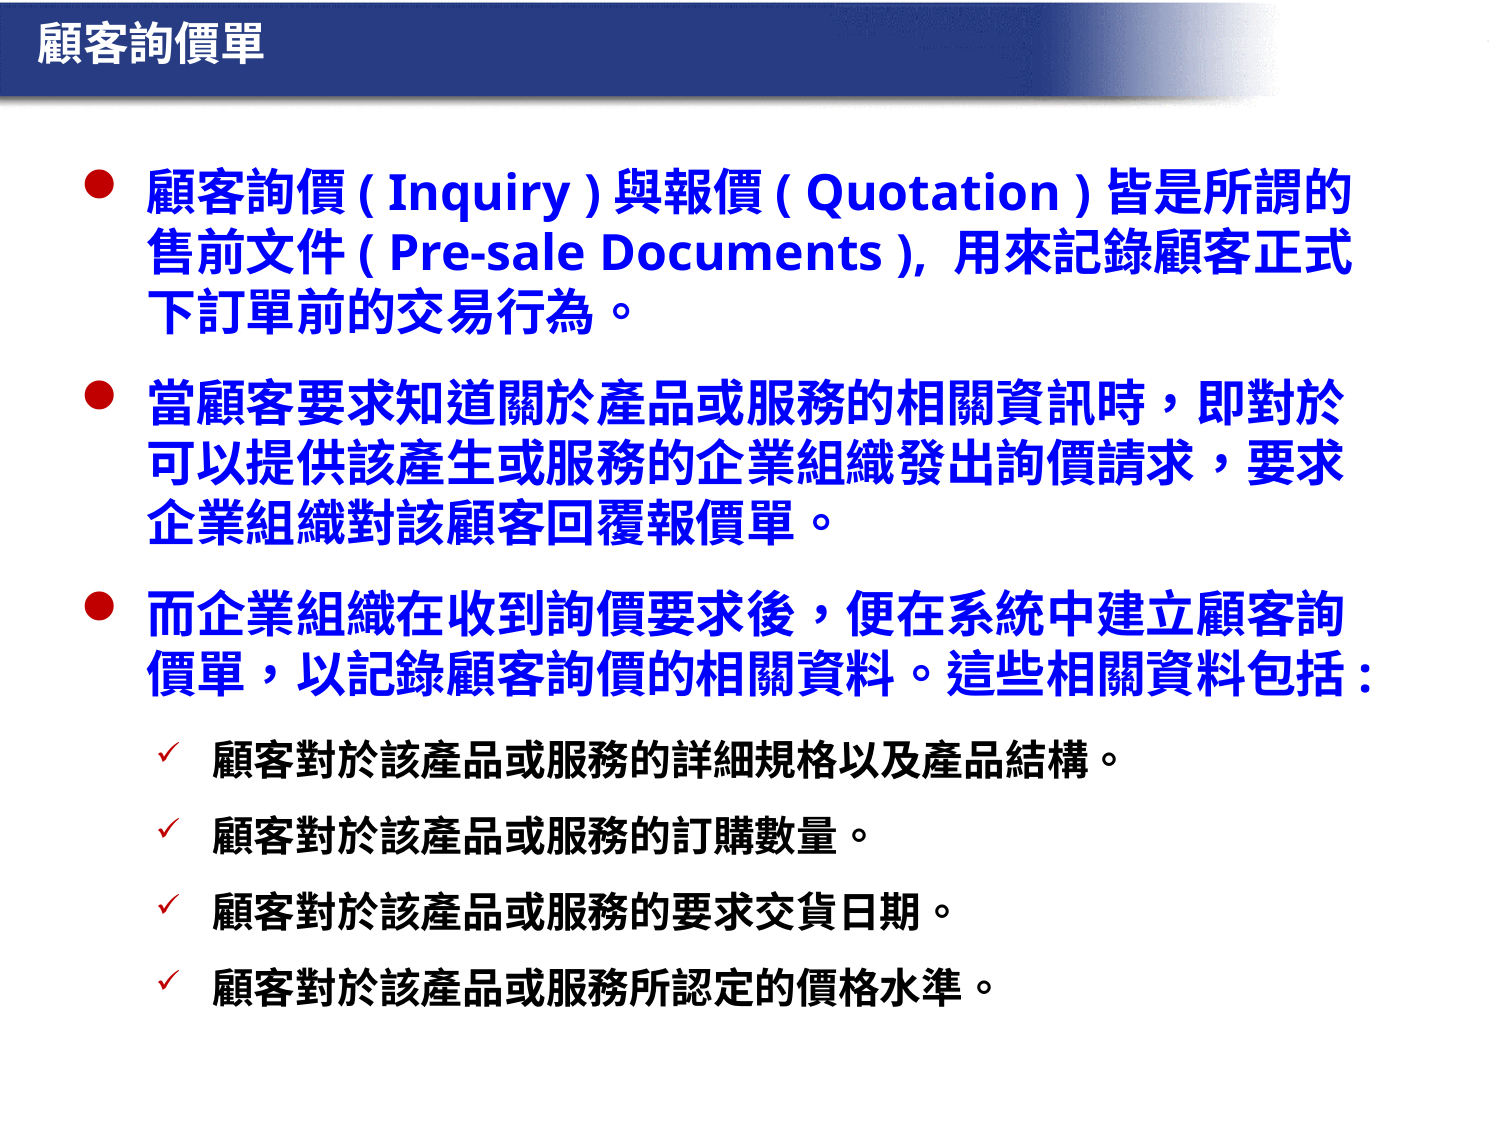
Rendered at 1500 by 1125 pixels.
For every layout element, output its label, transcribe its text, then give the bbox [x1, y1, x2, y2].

list 顧客詢價( Inquiry )與報價( Quotation )皆是所謂的售前文件( Pre-sale Documents ), 用來記錄顧客正式下訂單前的交易行為。 當顧客要求知道關於產品或服務的相關資訊時，即對於可以提供該產生或服務的企業組織發出詢價請求，要求企業組織對該顧客回覆報價單。 而企業組織在收到詢價要求後，便在系統中建立顧客詢價單，以記錄顧客詢價的相關資料。這些相關資料包括: 顧客對於該產品或服務的詳細規格以及產品結構。 顧客對於該產品或服務的訂購數量。 顧客對於該產品或服務的要求交貨日期。 顧客對於該產品或服務所認定的價格水準。 [80, 160, 1381, 1125]
title 顧客詢價單 [37, 0, 1163, 93]
picture [0, 0, 1500, 114]
